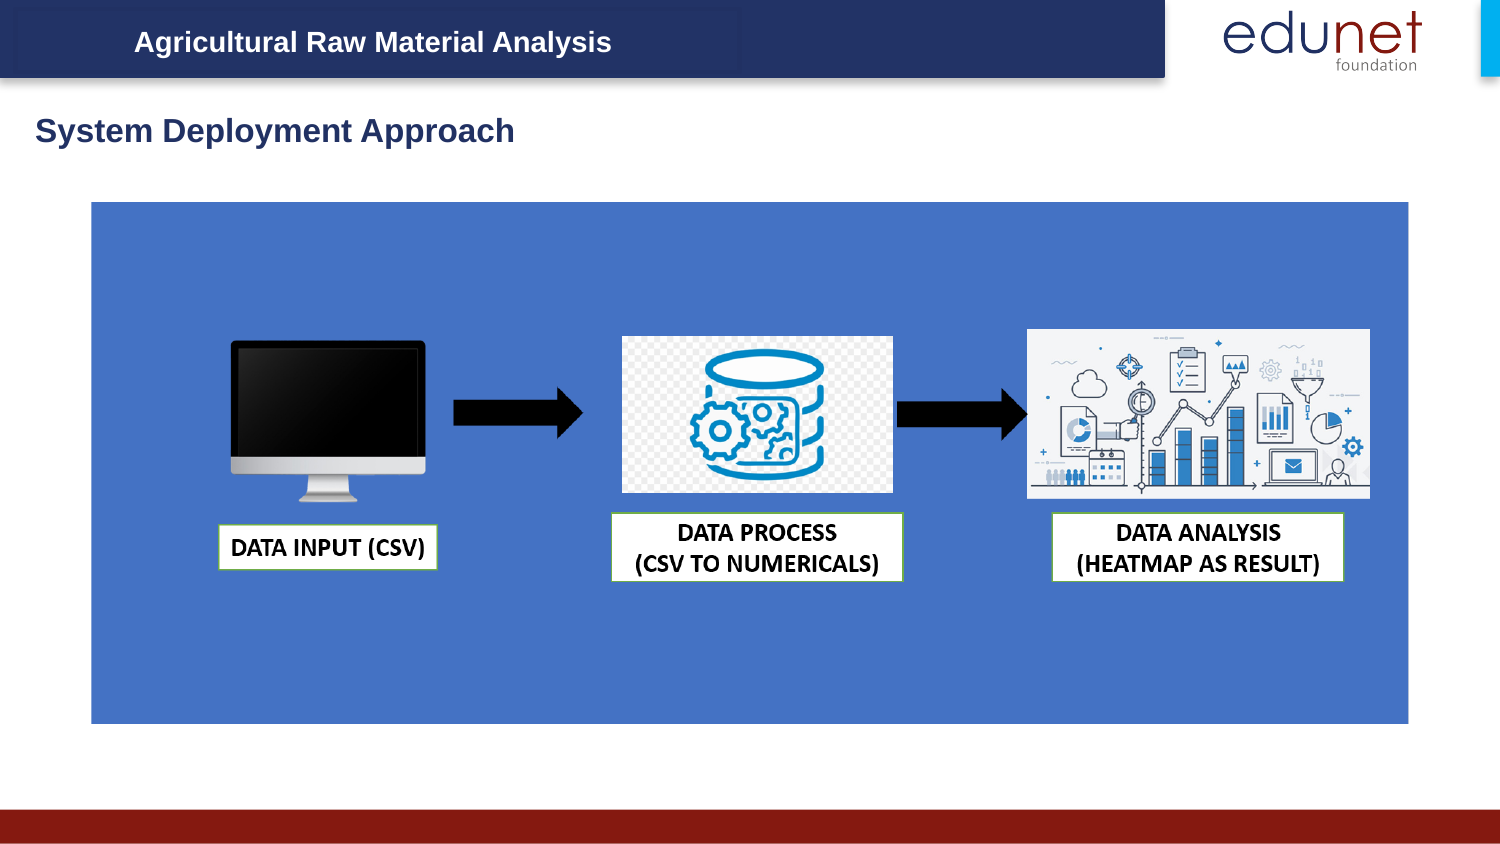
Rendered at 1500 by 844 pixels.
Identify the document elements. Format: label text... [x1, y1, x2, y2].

text_box System Deployment Approach [20, 94, 750, 147]
text_box Agricultural Raw Material Analysis [13, 7, 742, 74]
picture [91, 202, 1409, 724]
picture [1219, 8, 1424, 75]
